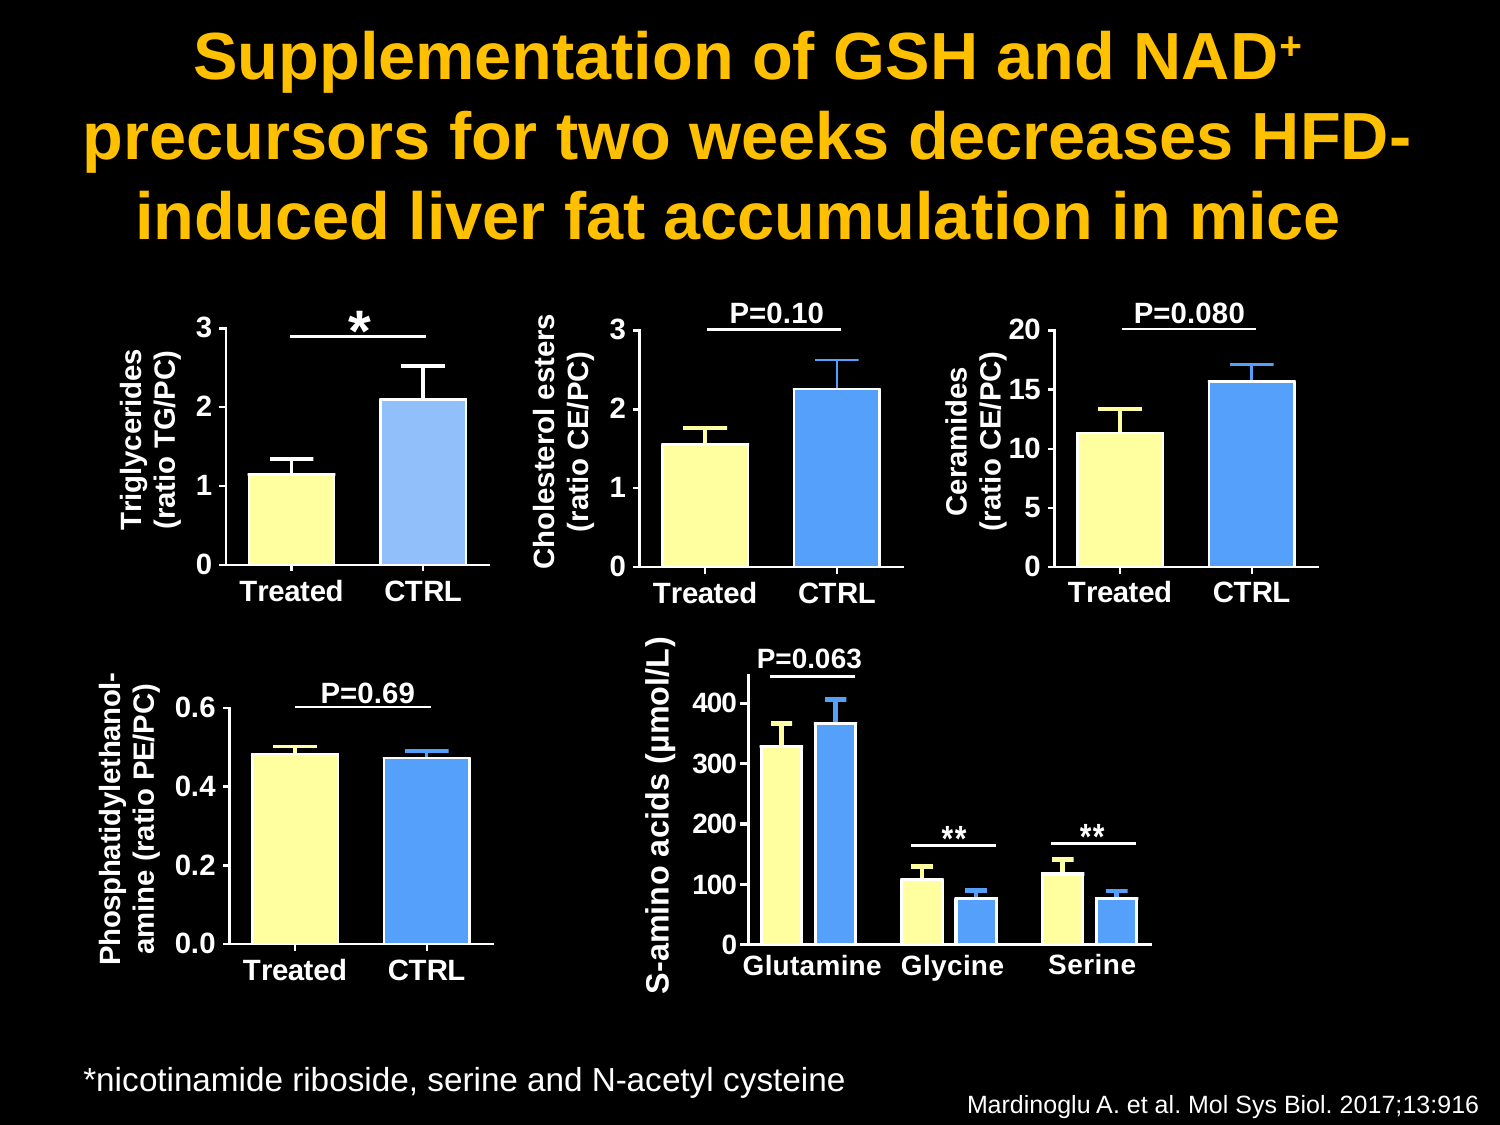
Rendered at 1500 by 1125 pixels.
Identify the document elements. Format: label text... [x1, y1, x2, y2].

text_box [76, 655, 579, 1114]
text_box *nicotinamide riboside, serine and N-acetyl cysteine [582, 1050, 862, 1081]
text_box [923, 278, 1404, 736]
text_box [510, 278, 922, 737]
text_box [615, 615, 1166, 1017]
text_box *nicotinamide riboside, serine and N-acetyl cysteine [68, 1050, 567, 1125]
text_box Supplementation of GSH and NAD+ precursors for two weeks decreases HFD-induced liver fat accumulation in mice [0, 5, 1496, 261]
text_box Mardinoglu A. et al. Mol Sys Biol. 2017;13:916 [567, 1081, 1496, 1125]
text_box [97, 280, 507, 654]
